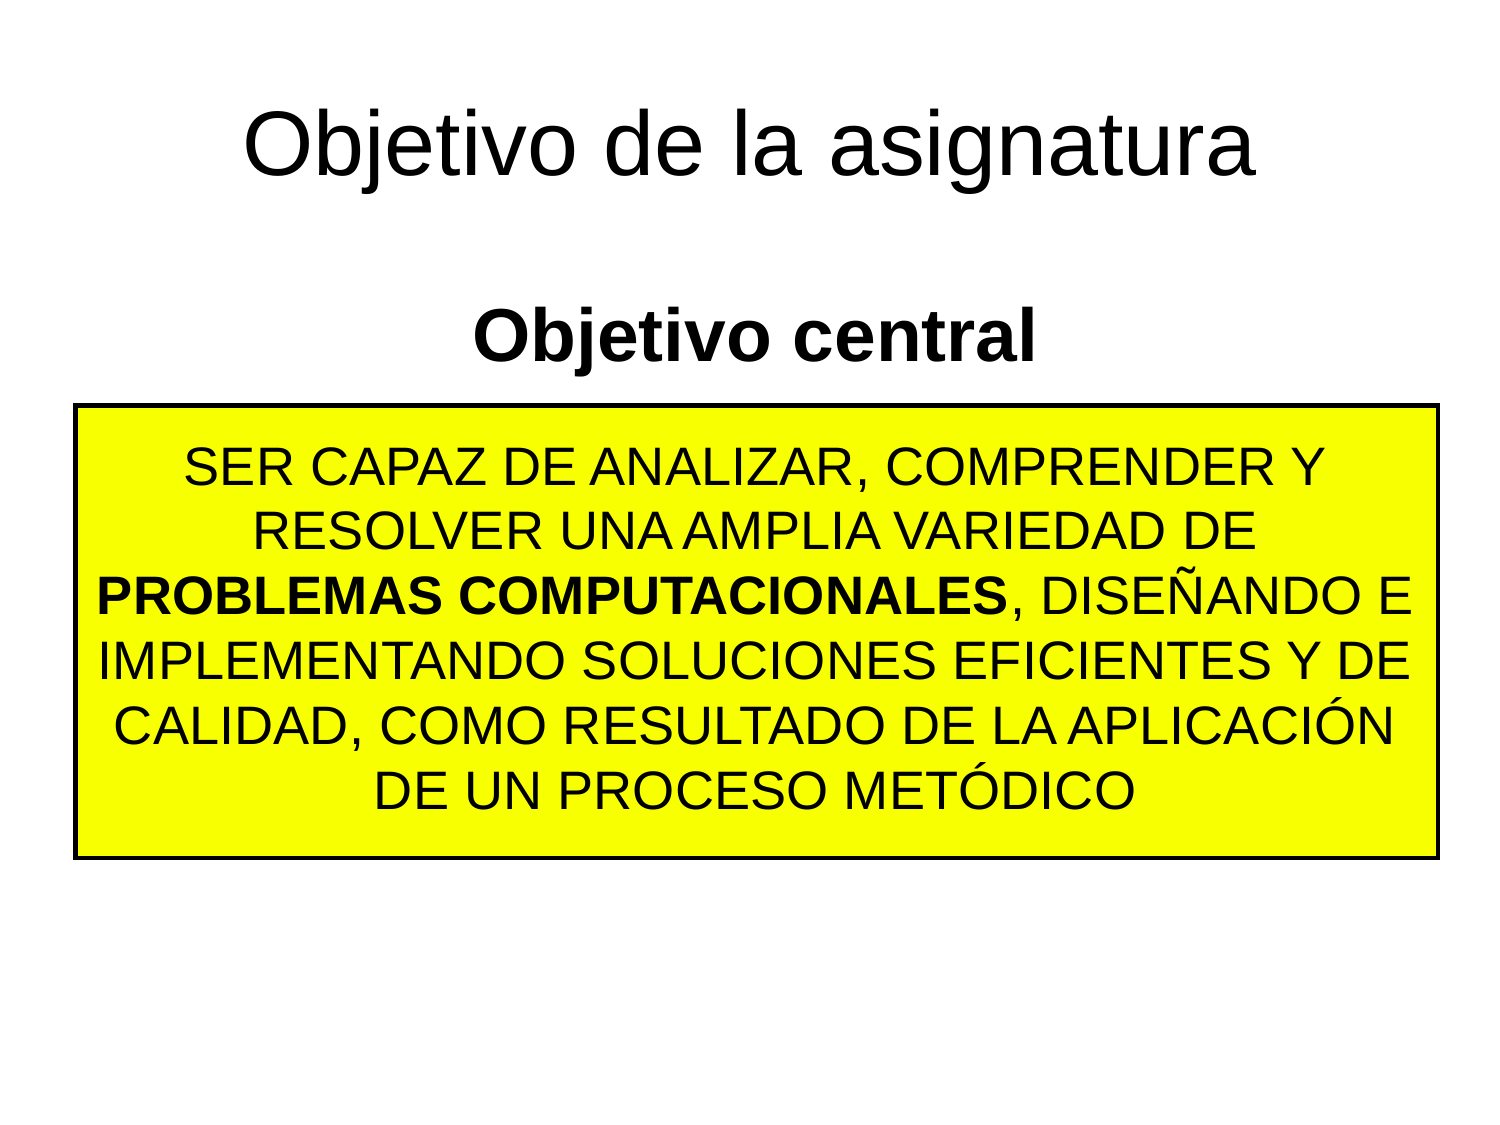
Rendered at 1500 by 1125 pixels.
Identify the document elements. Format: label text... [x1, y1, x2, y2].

title Objetivo de la asignatura [75, 45, 1425, 233]
text_box [75, 845, 1438, 858]
text_box Objetivo central SER CAPAZ DE ANALIZAR, COMPRENDER Y RESOLVER UNA AMPLIA VARIEDAD DE PROBLEMAS COMPUTACIONALES, DISEÑANDO E IMPLEMENTANDO SOLUCIONES EFICIENTES Y DE CALIDAD, COMO RESULTADO DE LA APLICACIÓN DE UN PROCESO METÓDICO [64, 278, 1447, 845]
